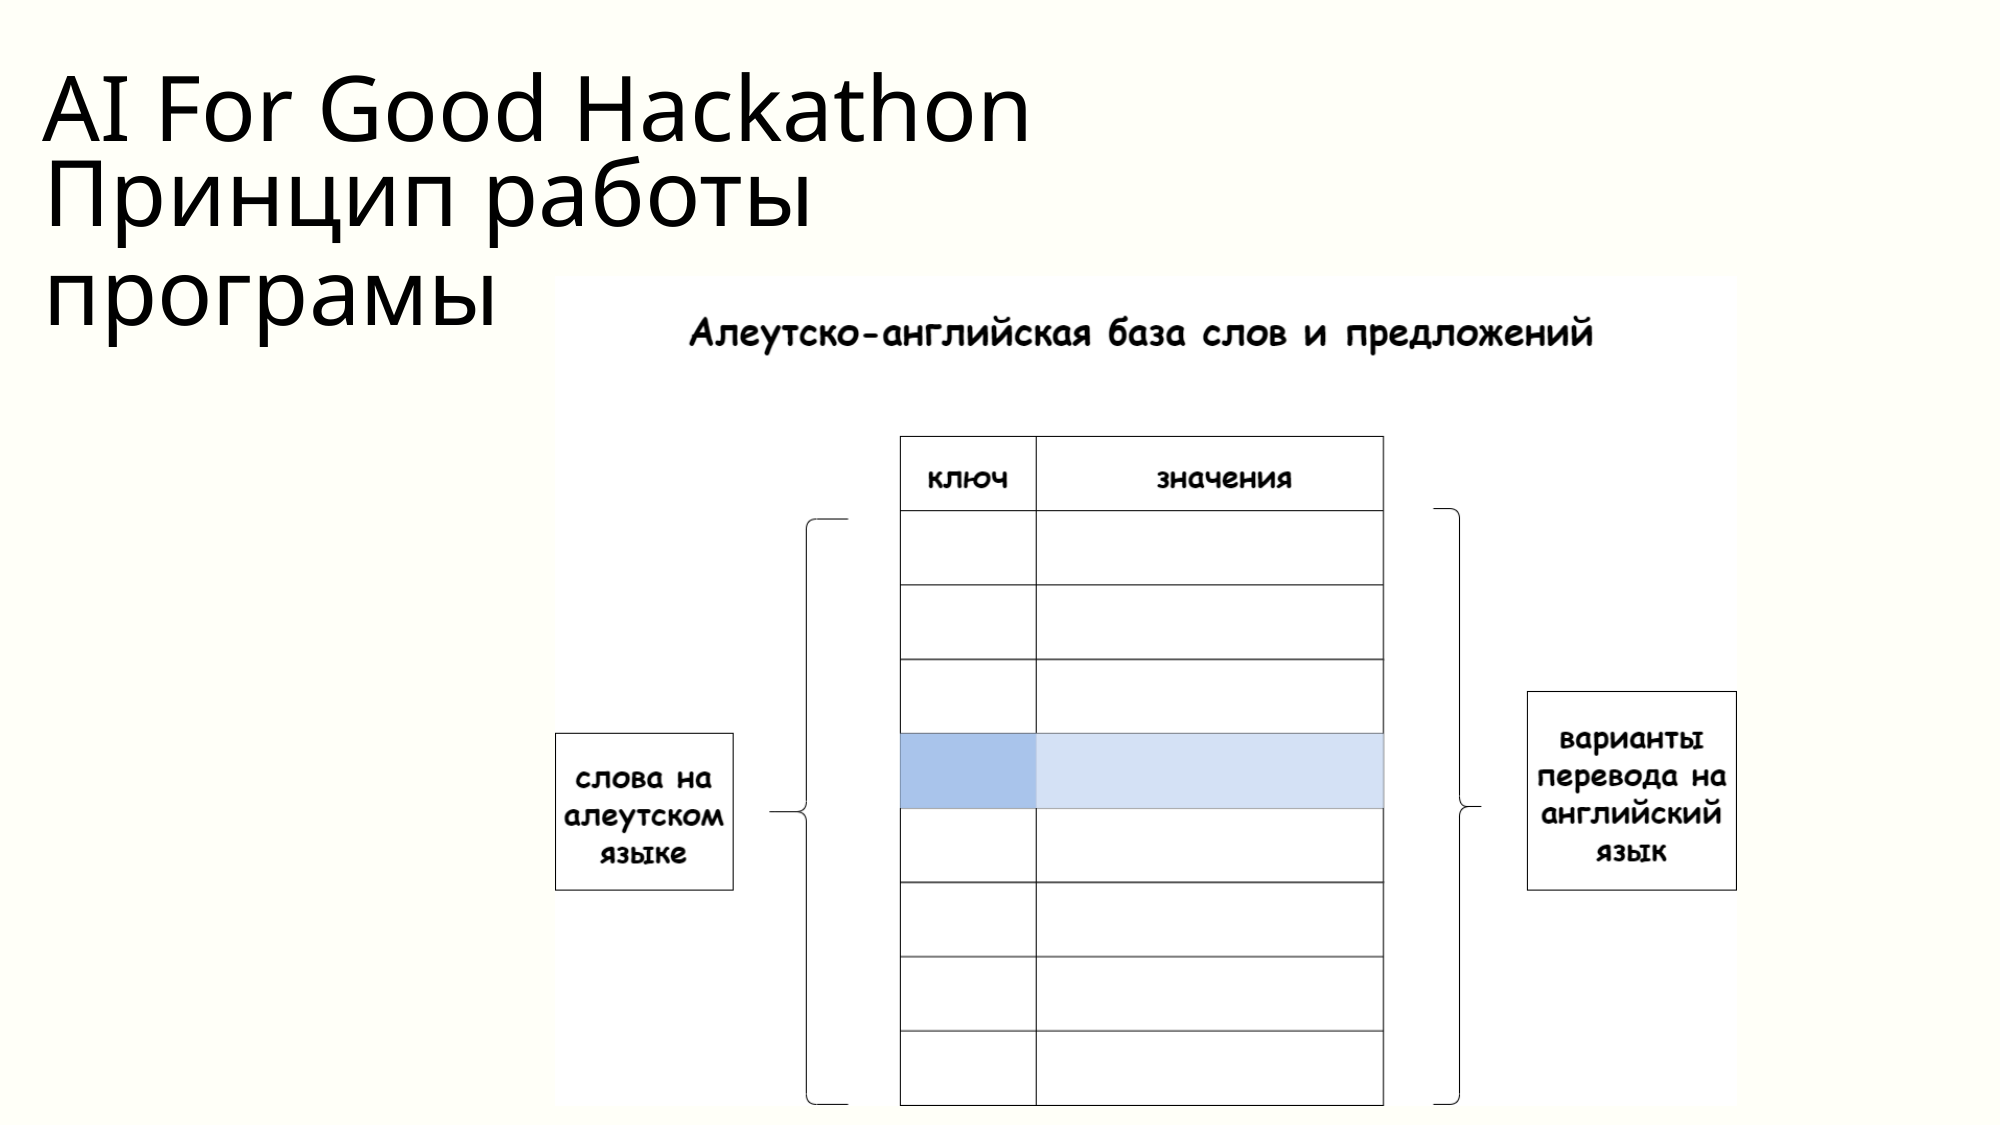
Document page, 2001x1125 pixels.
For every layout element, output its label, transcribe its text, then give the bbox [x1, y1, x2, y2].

title Принцип работы програмы [35, 147, 1215, 346]
text_box AI For Good Hackathon [35, 44, 1053, 147]
picture [554, 275, 1737, 1106]
